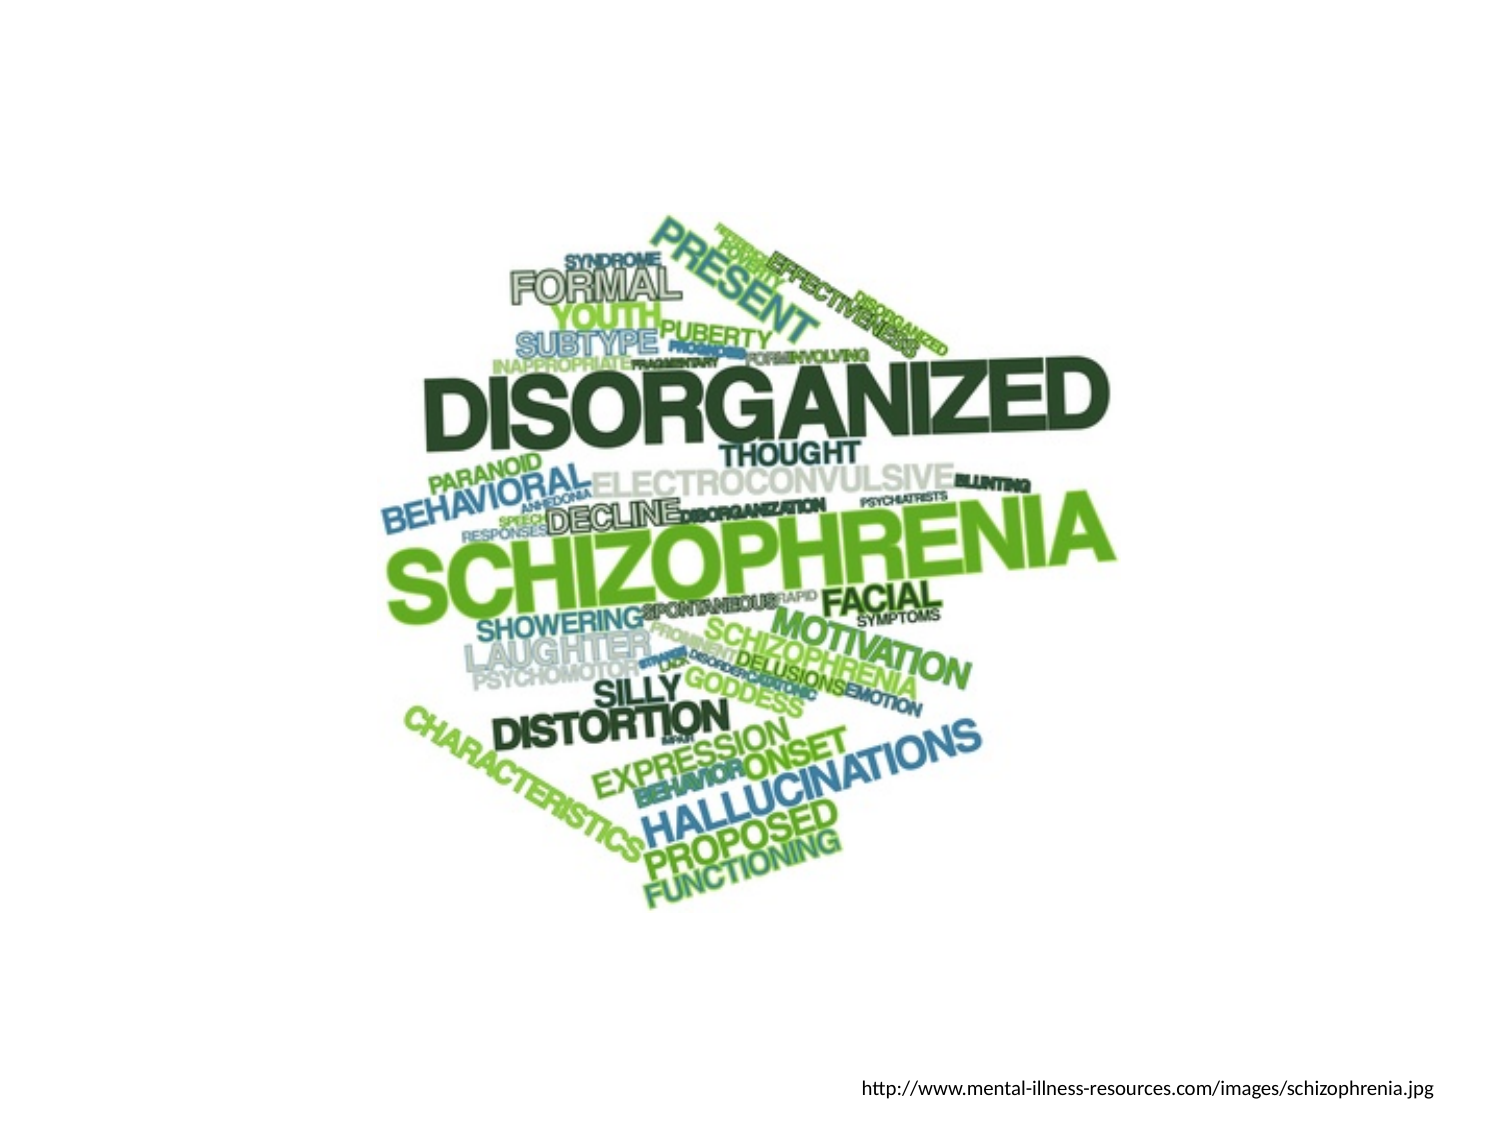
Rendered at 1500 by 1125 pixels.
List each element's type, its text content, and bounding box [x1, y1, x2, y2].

text_box http://www.mental-illness-resources.com/images/schizophrenia.jpg [846, 1067, 1450, 1108]
picture [376, 212, 1121, 913]
